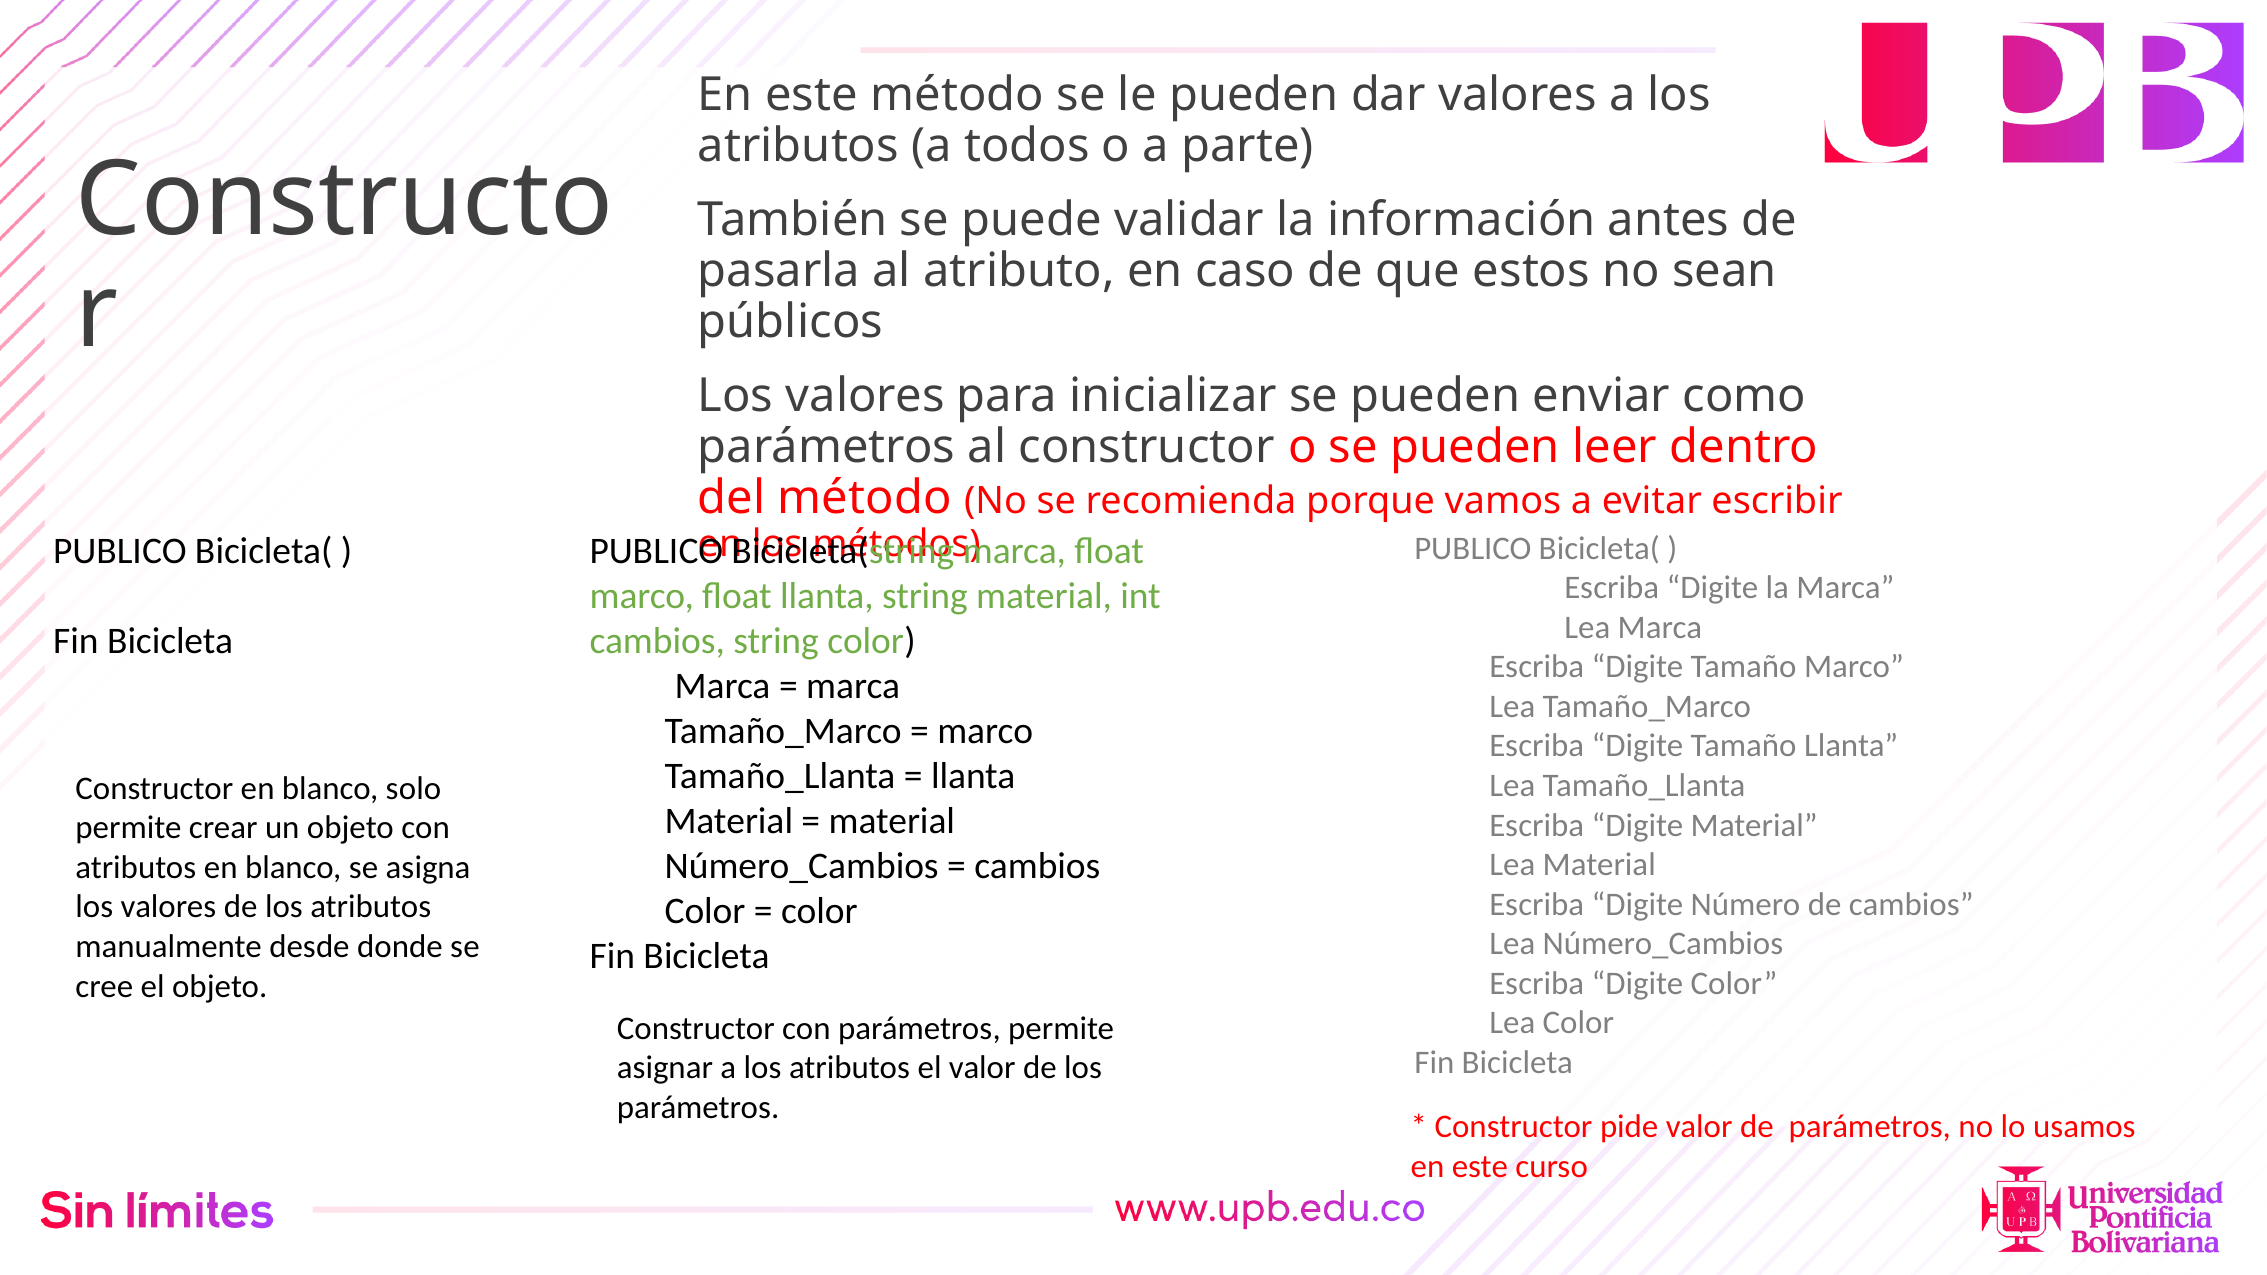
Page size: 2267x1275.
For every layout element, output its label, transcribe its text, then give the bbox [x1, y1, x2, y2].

list En este método se le pueden dar valores a los atributos (a todos o a parte) También se puede validar la información antes de pasarla al atributo, en caso de que estos no sean públicos Los valores para inicializar se pueden enviar como parámetros al constructor o se pueden leer dentro del método (No se recomienda porque vamos a evitar escribir en los métodos) [682, 61, 1899, 304]
title Constructor [60, 133, 634, 380]
picture [0, 0, 2267, 1275]
text_box PUBLICO Bicicleta(string marca, float marco, float llanta, string material, int cambios, string color) Marca = marca Tamaño_Marco = marco Tamaño_Llanta = llanta Material = material Número_Cambios = cambios Color = color Fin Bicicleta [574, 518, 1246, 1029]
text_box Constructor en blanco, solo permite crear un objeto con atributos en blanco, se asigna los valores de los atributos manualmente desde donde se cree el objeto. [60, 758, 510, 1011]
text_box PUBLICO Bicicleta( ) Escriba “Digite la Marca” Lea Marca Escriba “Digite Tamaño Marco” Lea Tamaño_Marco Escriba “Digite Tamaño Llanta” Lea Tamaño_Llanta Escriba “Digite Material” Lea Material Escriba “Digite Número de cambios” Lea Número_Cambios Escriba “Digite Color” Lea Color Fin Bicicleta [1399, 518, 2183, 1097]
text_box PUBLICO Bicicleta( ) Fin Bicicleta [38, 518, 368, 714]
text_box * Constructor pide valor de parámetros, no lo usamos en este curso [1395, 1097, 2183, 1192]
text_box Constructor con parámetros, permite asignar a los atributos el valor de los parámetros. [602, 998, 1148, 1133]
